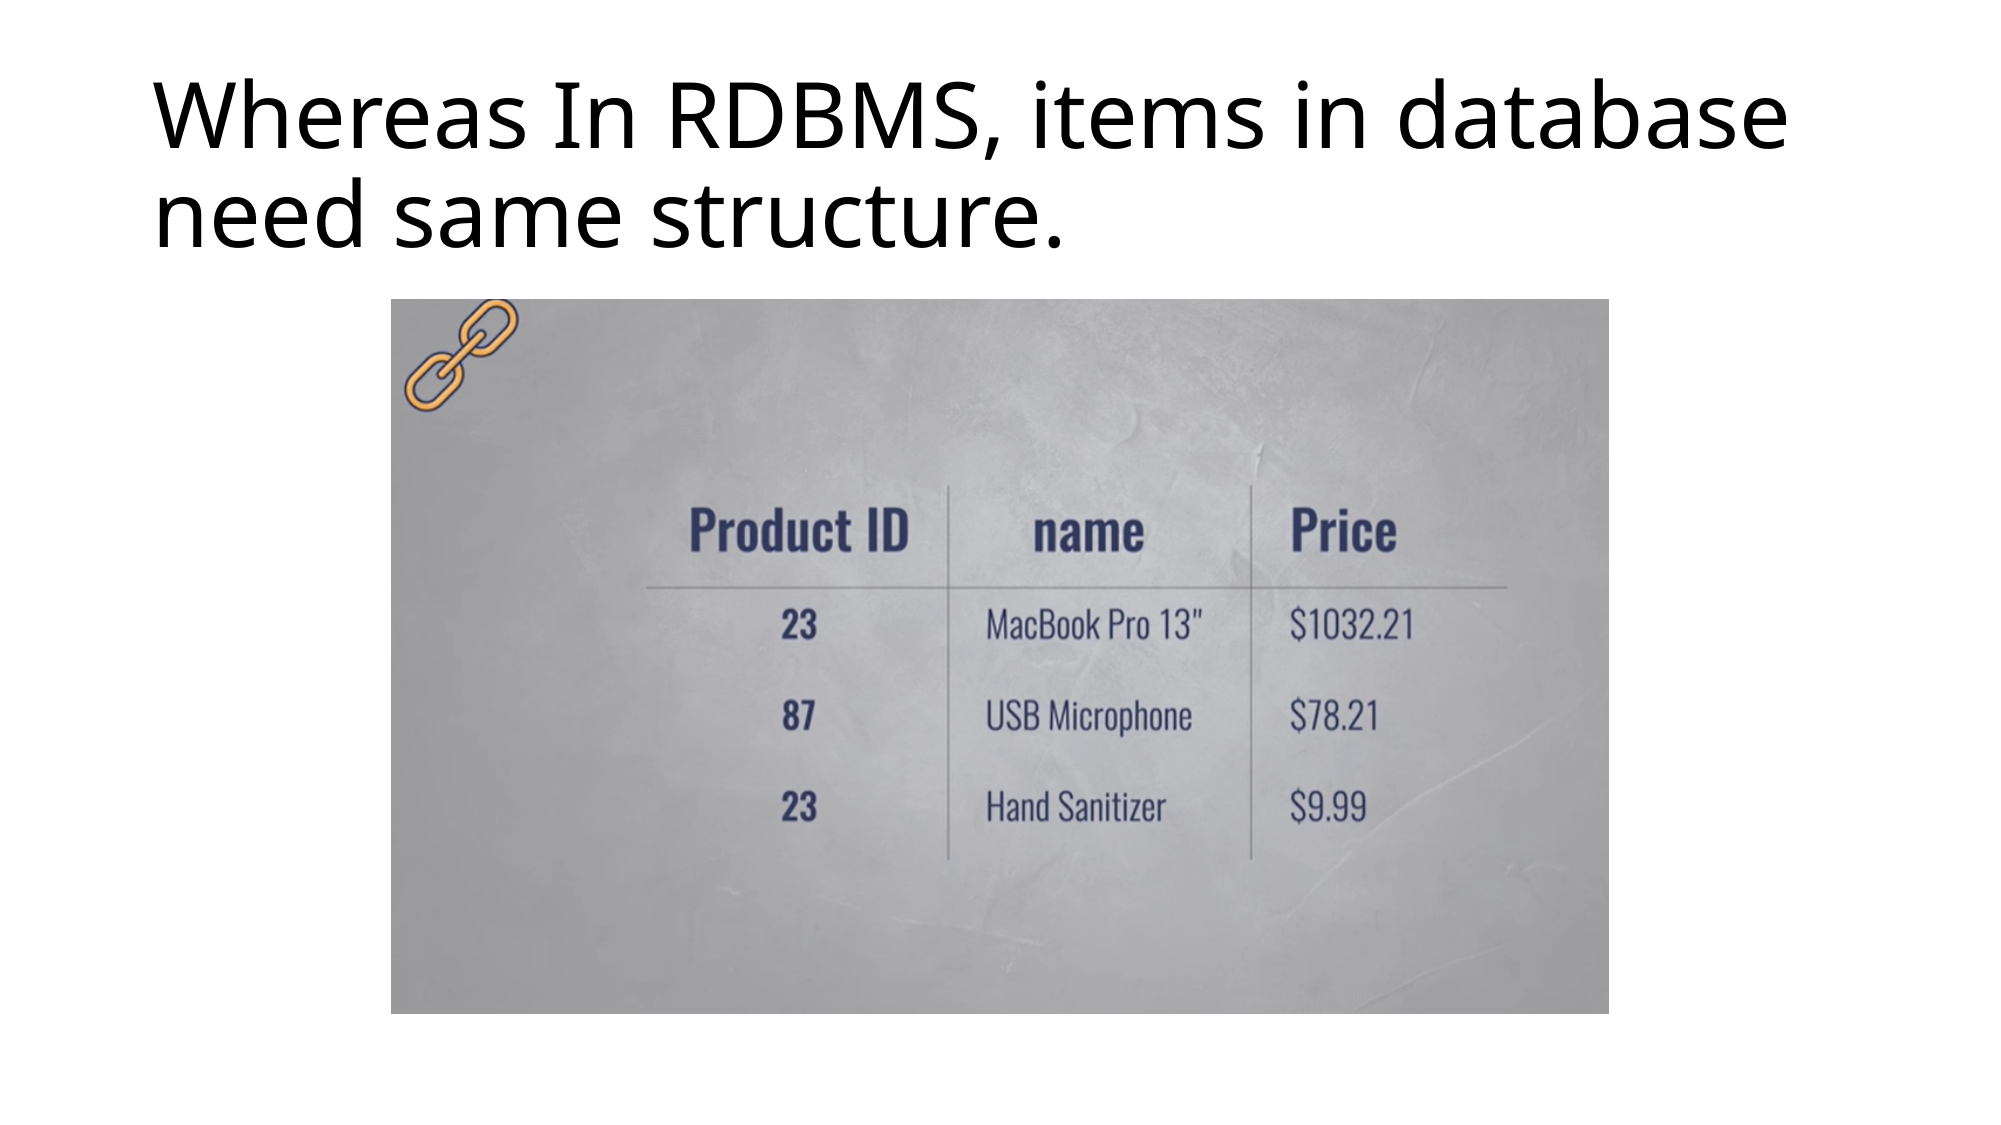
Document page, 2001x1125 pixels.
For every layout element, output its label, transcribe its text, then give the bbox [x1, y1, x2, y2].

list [391, 299, 1609, 1014]
title Whereas In RDBMS, items in database need same structure. [137, 59, 1863, 278]
